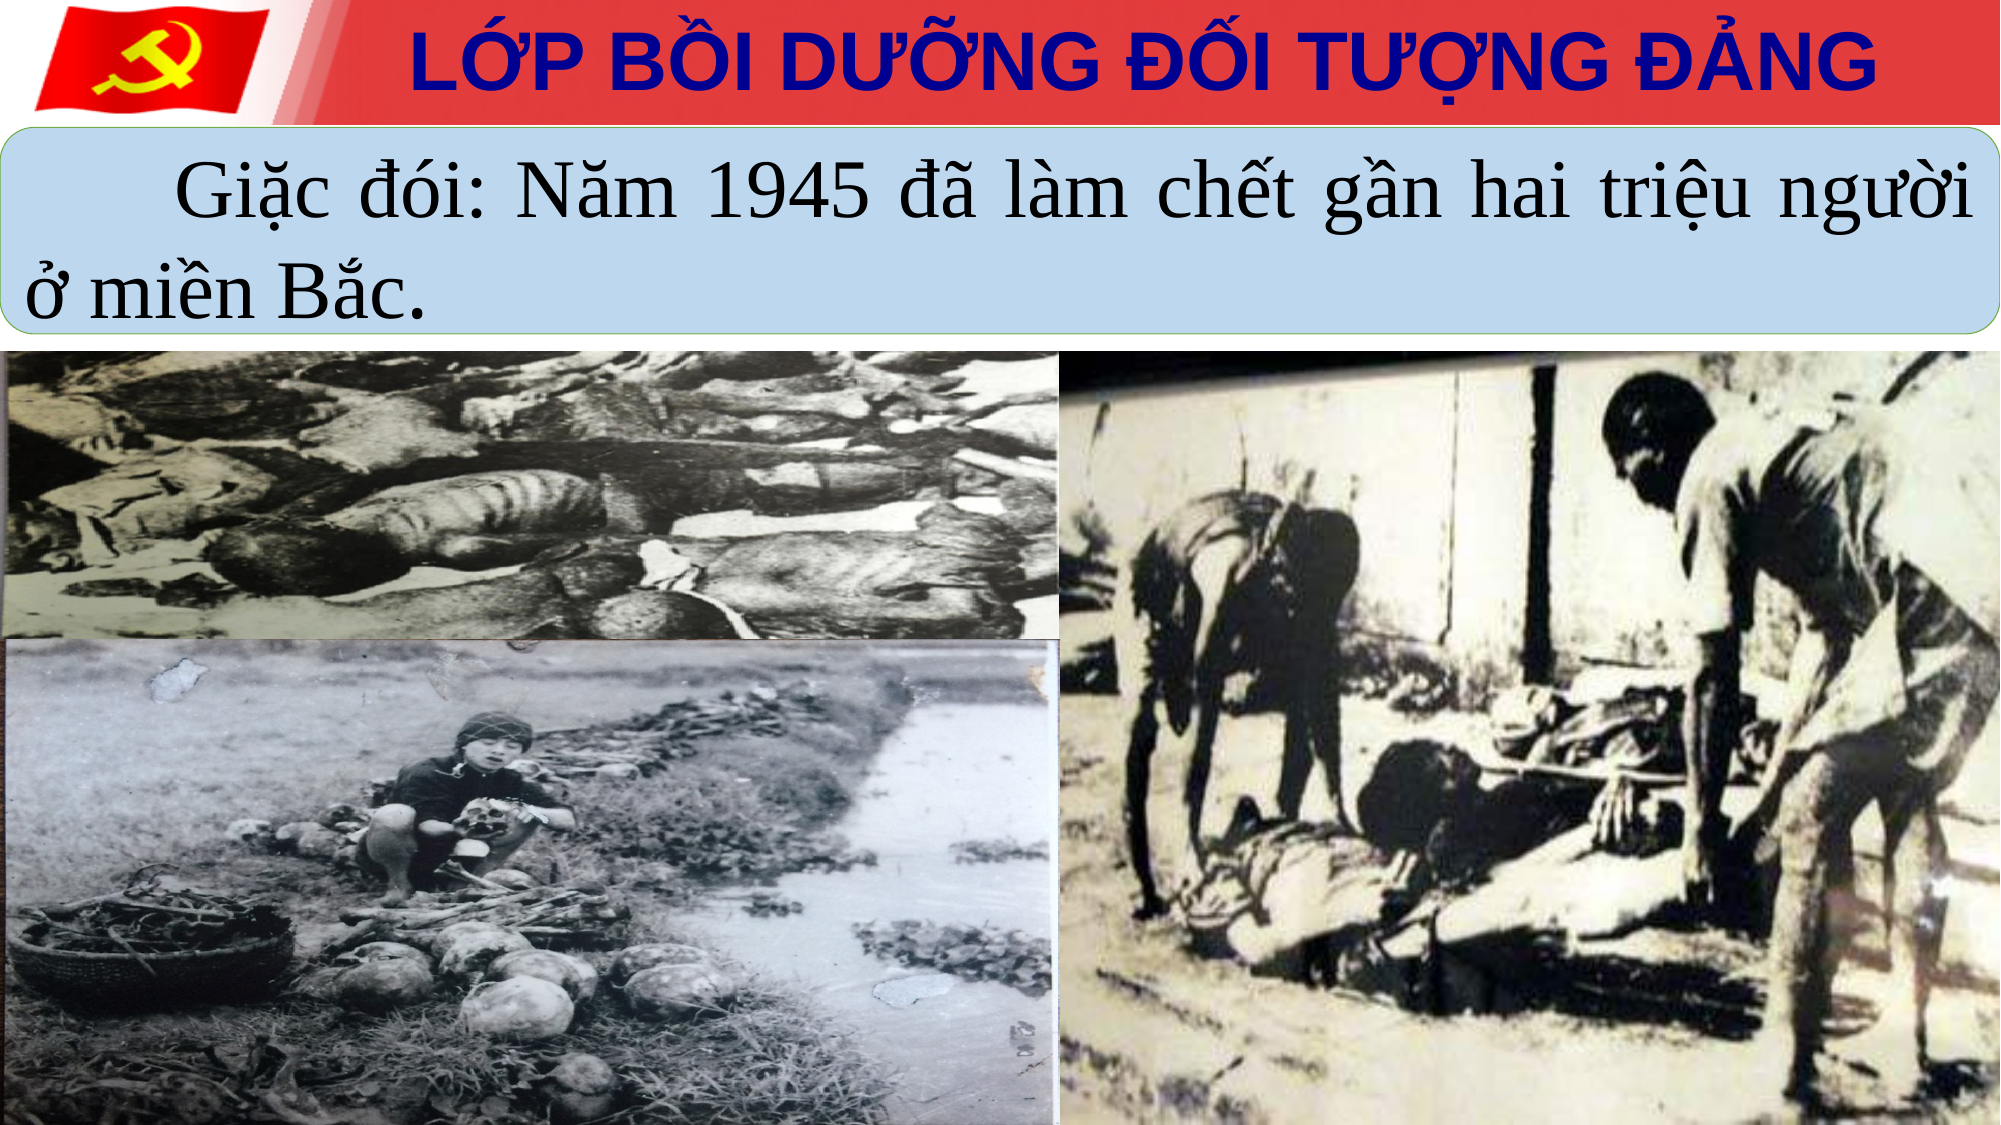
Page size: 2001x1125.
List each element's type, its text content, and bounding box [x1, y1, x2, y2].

title LỚP BỒI DƯỠNG ĐỐI TƯỢNG ĐẢNG [290, 0, 2000, 128]
text_box Giặc đói: Năm 1945 đã làm chết gần hai triệu người ở miền Bắc. [0, 126, 2000, 335]
picture [0, 351, 2000, 1125]
picture [0, 0, 290, 125]
